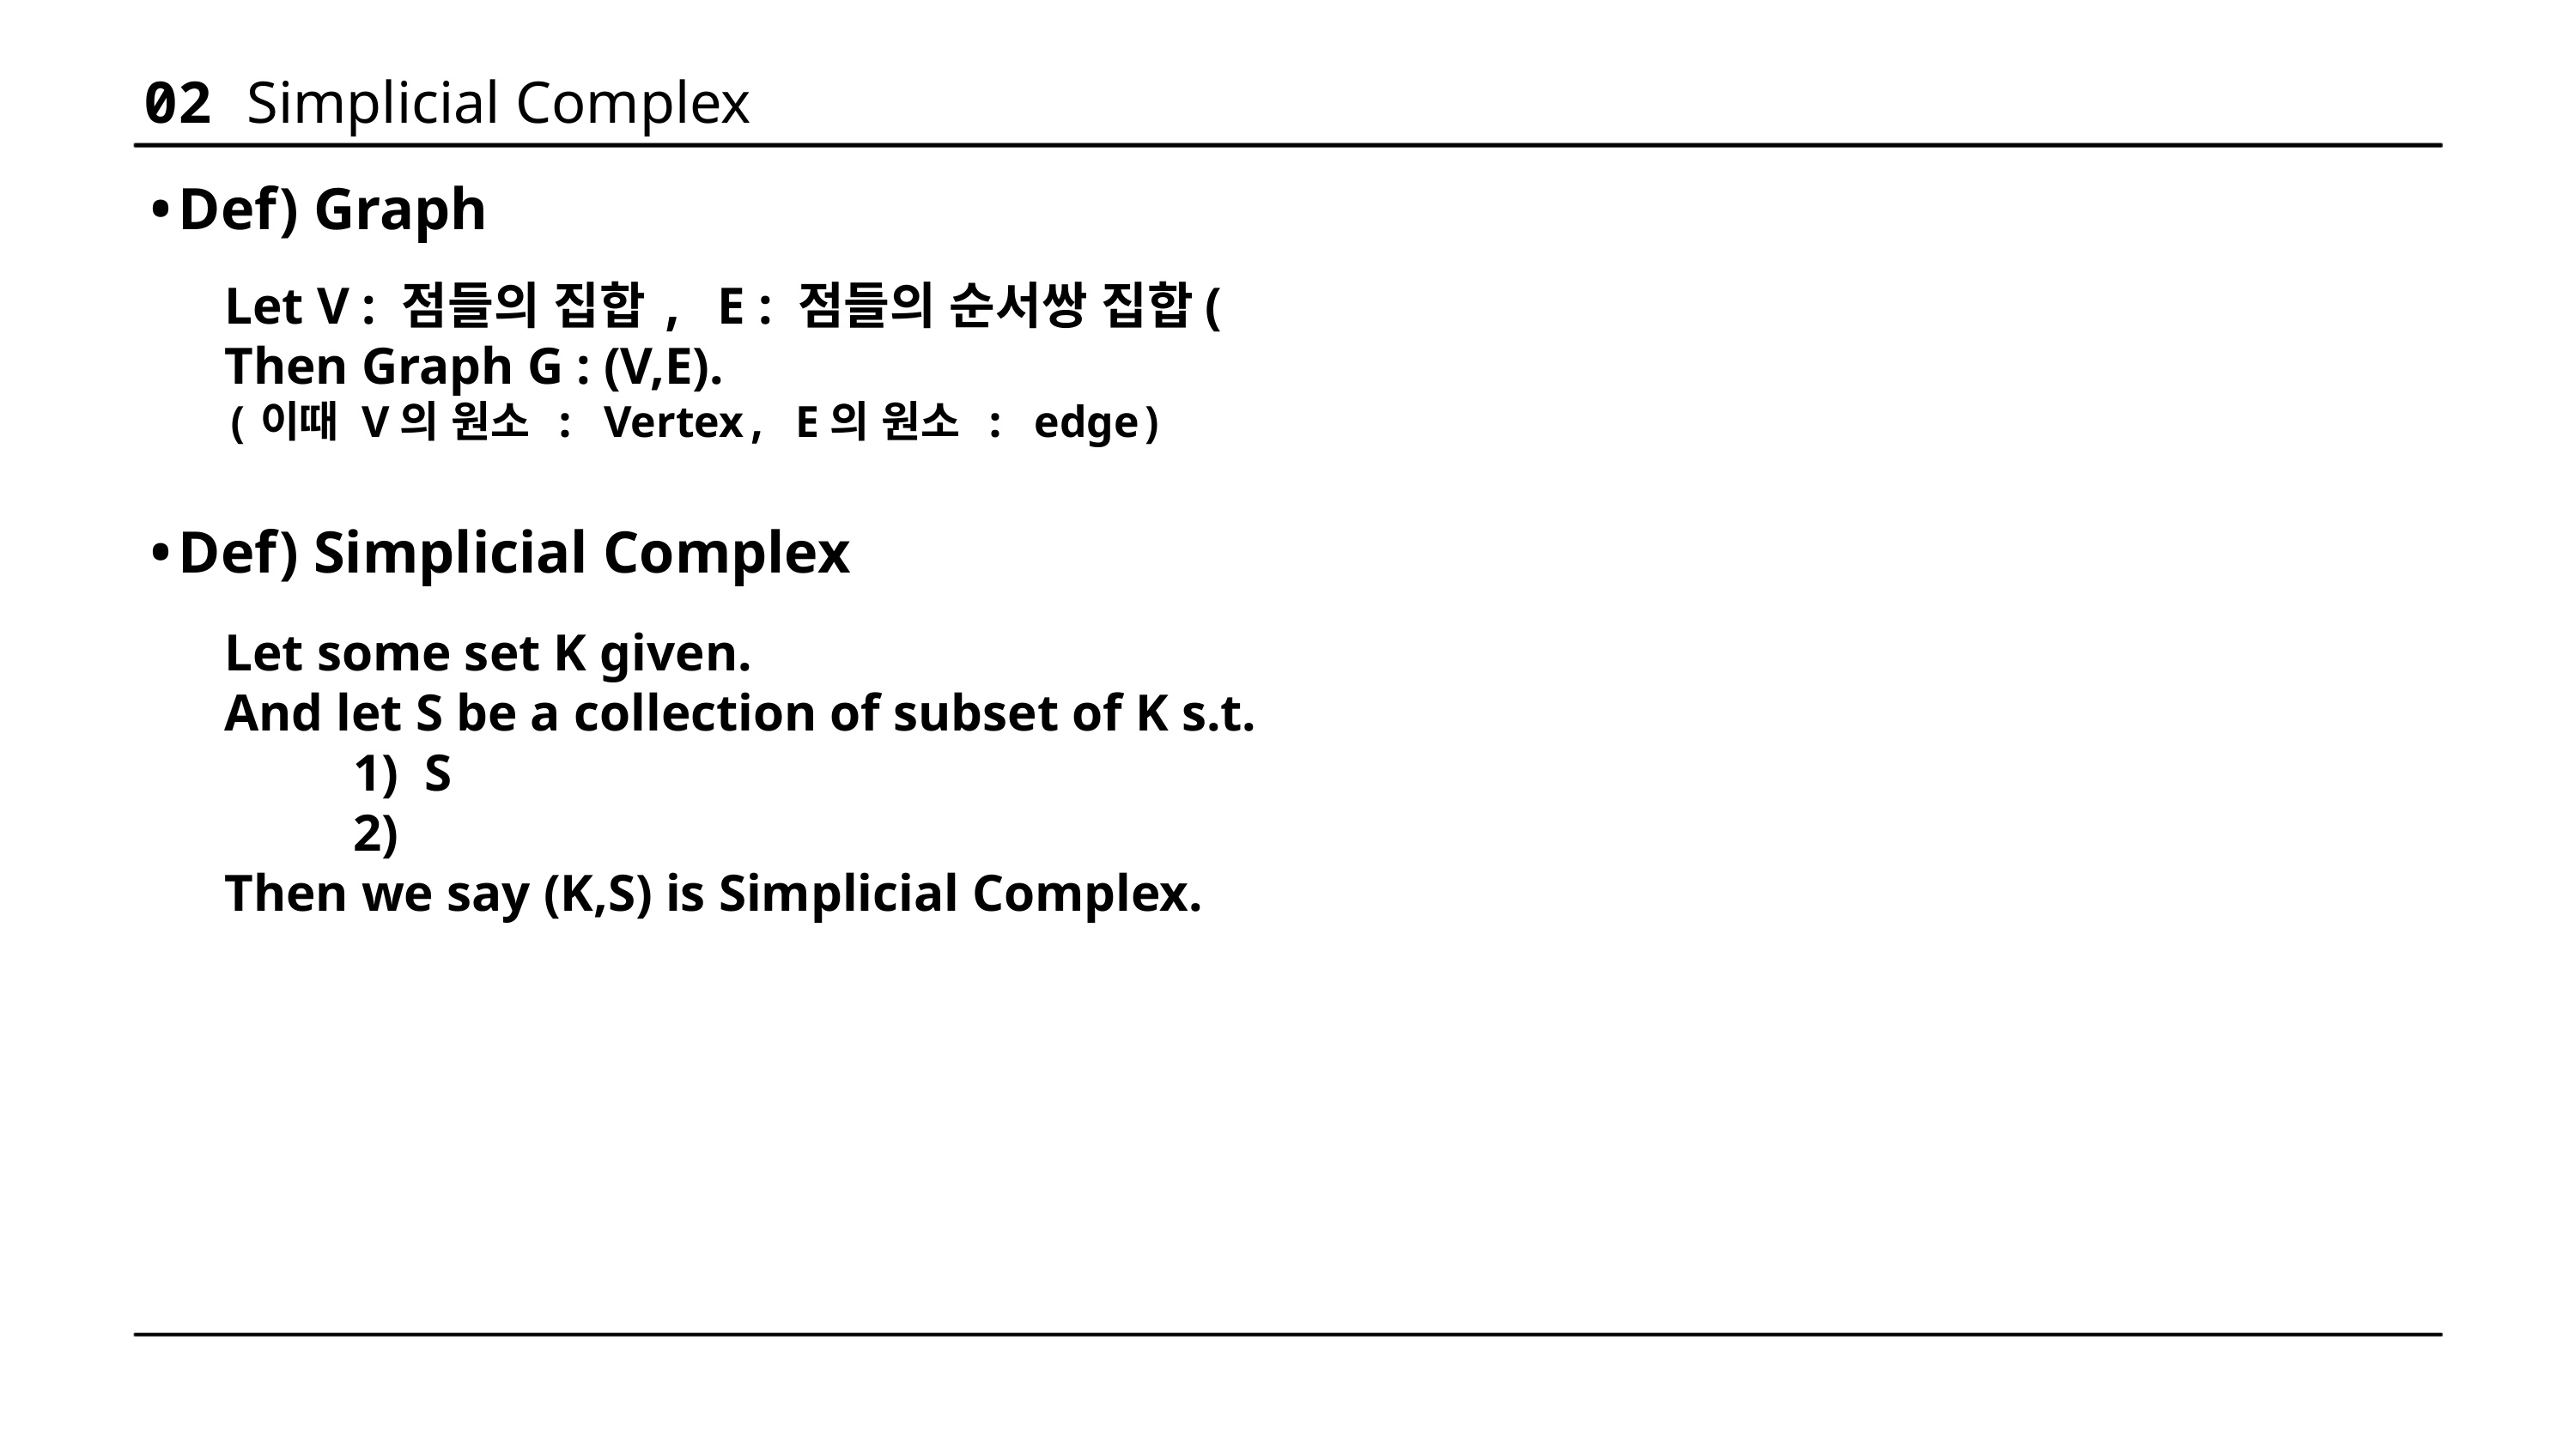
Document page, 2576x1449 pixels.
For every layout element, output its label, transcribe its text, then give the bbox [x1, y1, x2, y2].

text_box •Def) Graph [131, 166, 956, 248]
text_box •Def) Simplicial Complex [131, 509, 956, 591]
text_box 02 Simplicial Complex [131, 59, 794, 141]
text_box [133, 1331, 2443, 1337]
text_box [133, 142, 2443, 148]
